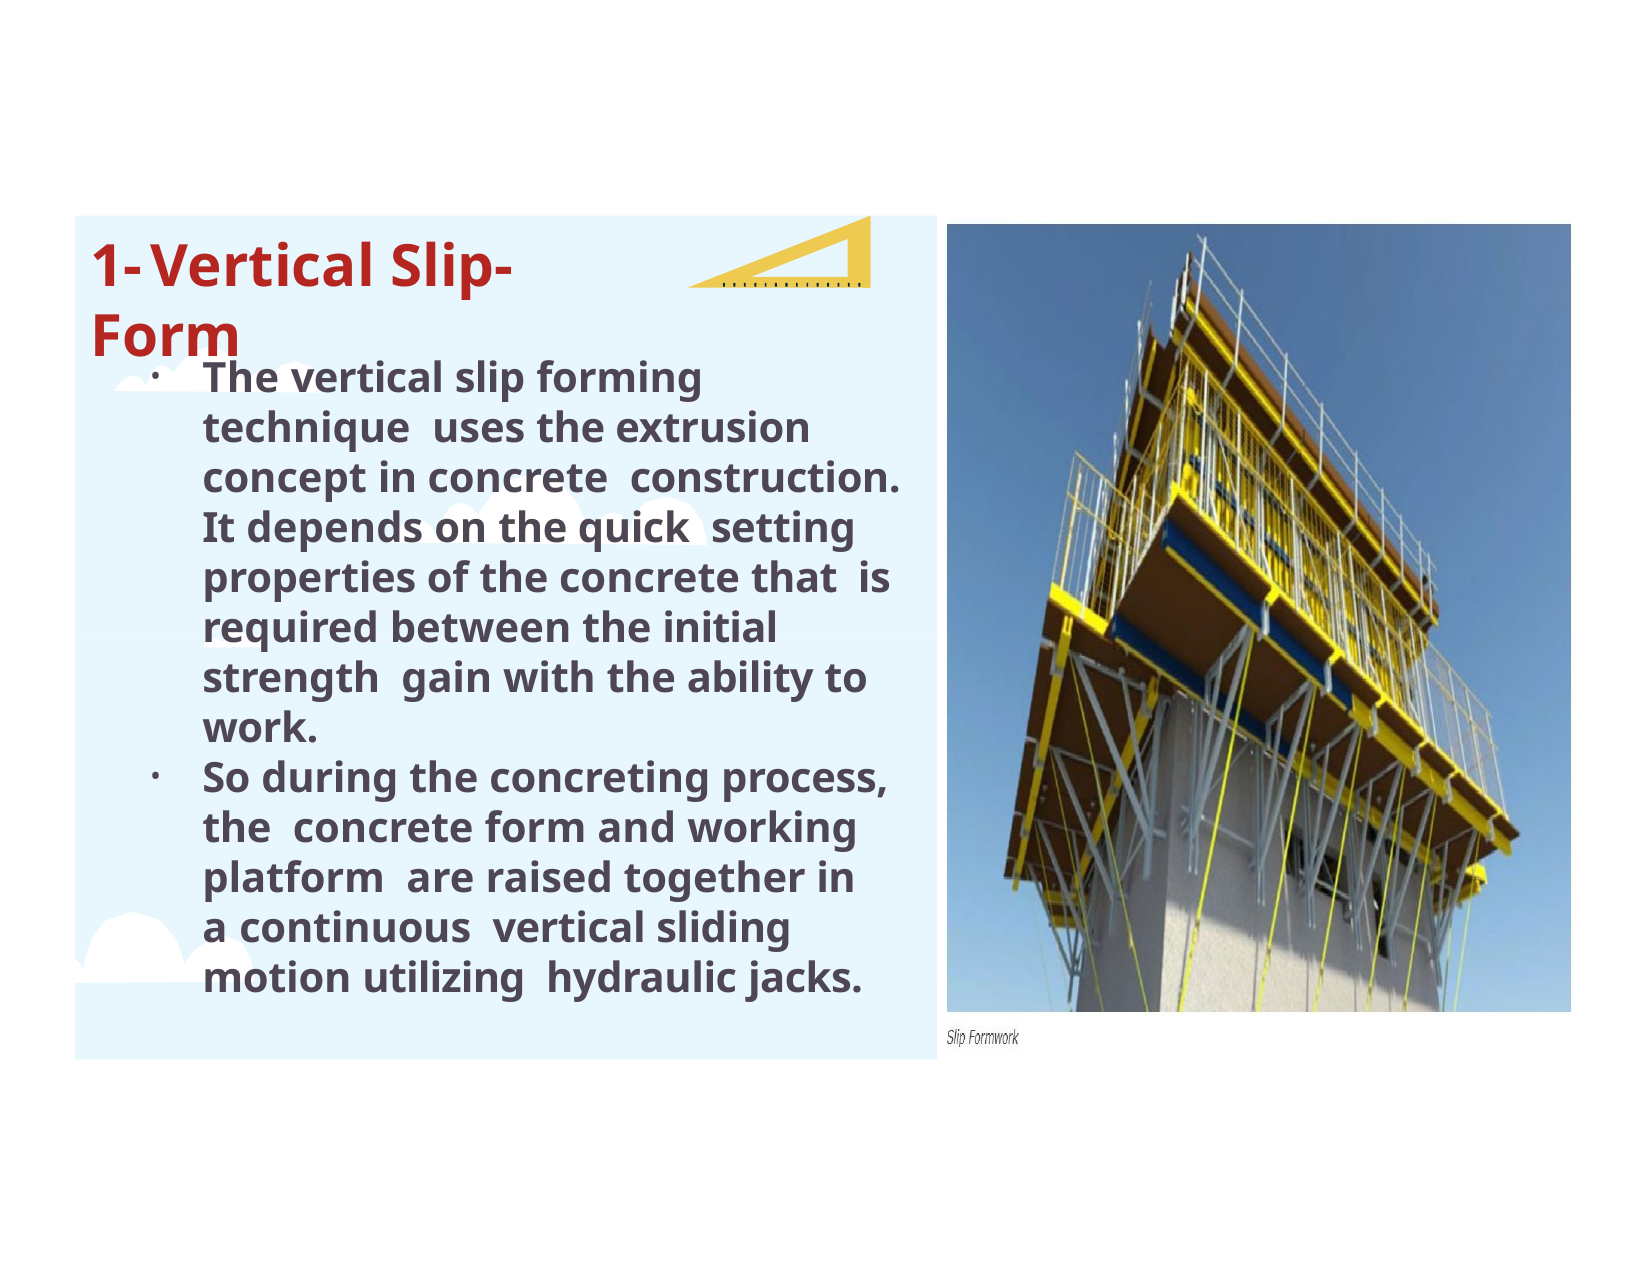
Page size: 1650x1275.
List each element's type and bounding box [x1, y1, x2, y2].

picture [937, 637, 1576, 1060]
text_box [74, 215, 1576, 1060]
